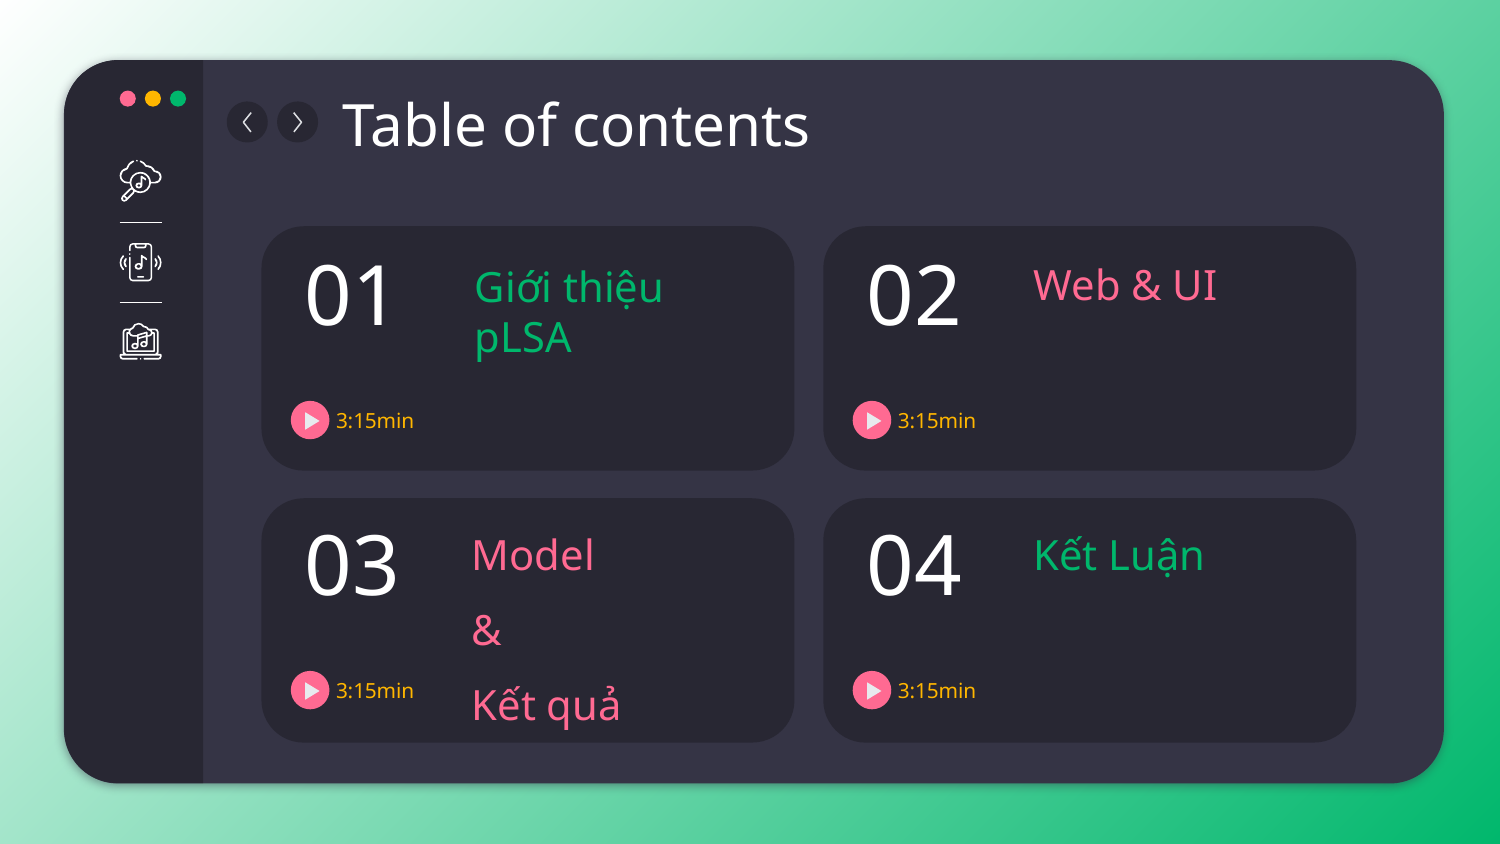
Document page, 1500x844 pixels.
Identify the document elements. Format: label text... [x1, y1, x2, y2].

text_box [823, 498, 1357, 743]
text_box 3:15min [897, 678, 977, 703]
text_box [852, 670, 892, 710]
text_box [261, 498, 795, 743]
text_box 3:15min [897, 408, 977, 432]
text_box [290, 400, 331, 440]
title 02 [835, 258, 994, 342]
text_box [290, 670, 331, 710]
title Table of contents [327, 88, 1382, 167]
title 01 [322, 258, 432, 342]
subtitle Giới thiệu pLSA [460, 277, 786, 346]
subtitle Web & UI [1018, 258, 1345, 327]
text_box [261, 226, 795, 471]
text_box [852, 400, 892, 440]
text_box 3:15min [334, 678, 415, 703]
title 04 [835, 529, 994, 613]
subtitle Model & Kết quả [456, 529, 783, 598]
title 03 [273, 529, 432, 613]
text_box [118, 90, 319, 360]
text_box [823, 226, 1357, 471]
text_box 3:15min [334, 408, 415, 432]
subtitle Kết Luận [1018, 529, 1345, 598]
